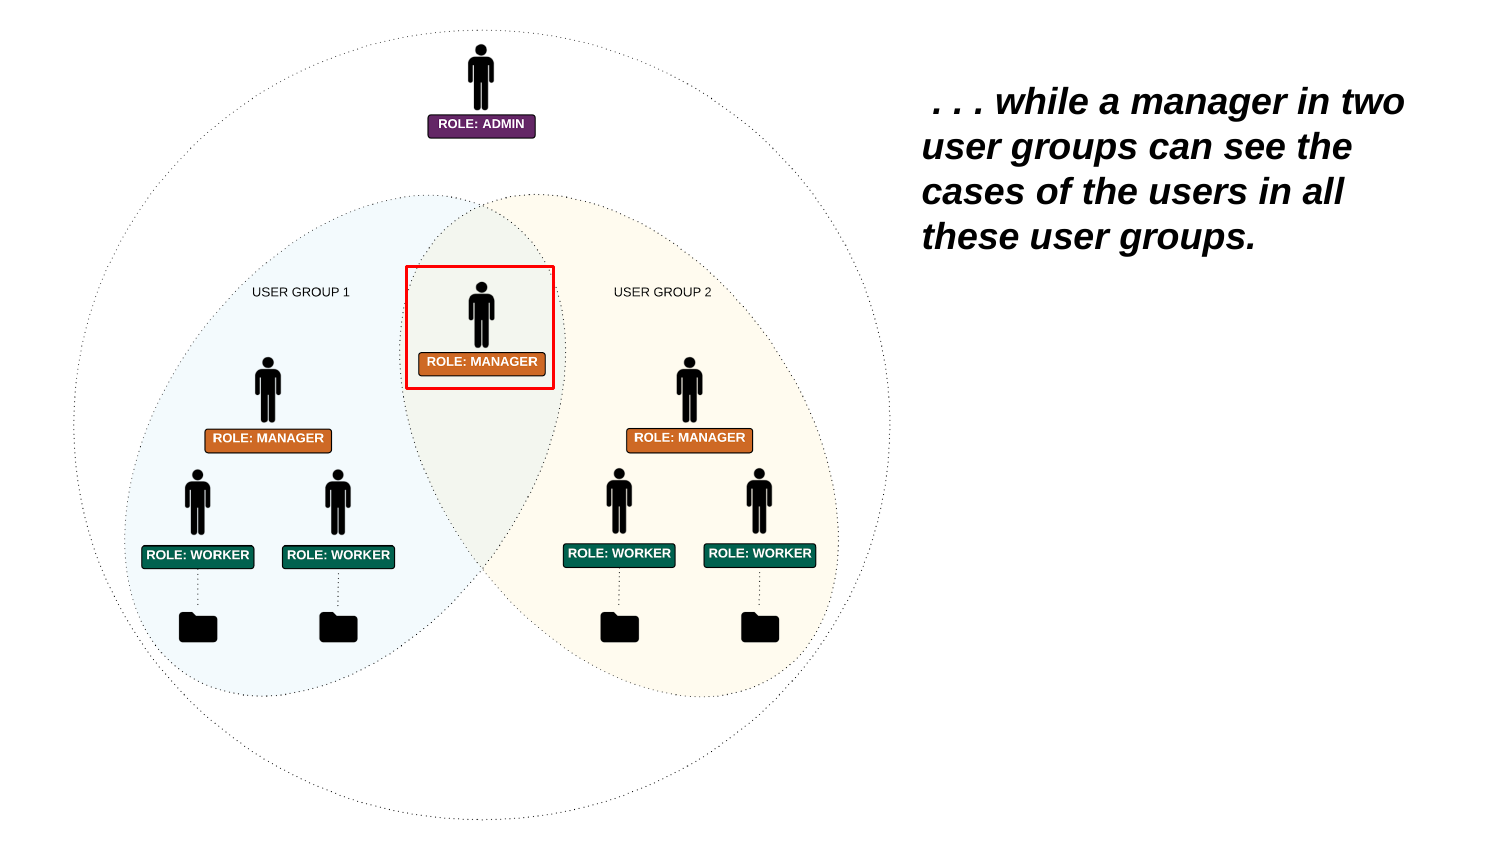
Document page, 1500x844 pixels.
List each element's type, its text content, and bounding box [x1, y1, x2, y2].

picture [55, 0, 905, 844]
text_box . . . while a manager in two user groups can see the cases of the users in all these user groups. [910, 62, 1430, 701]
